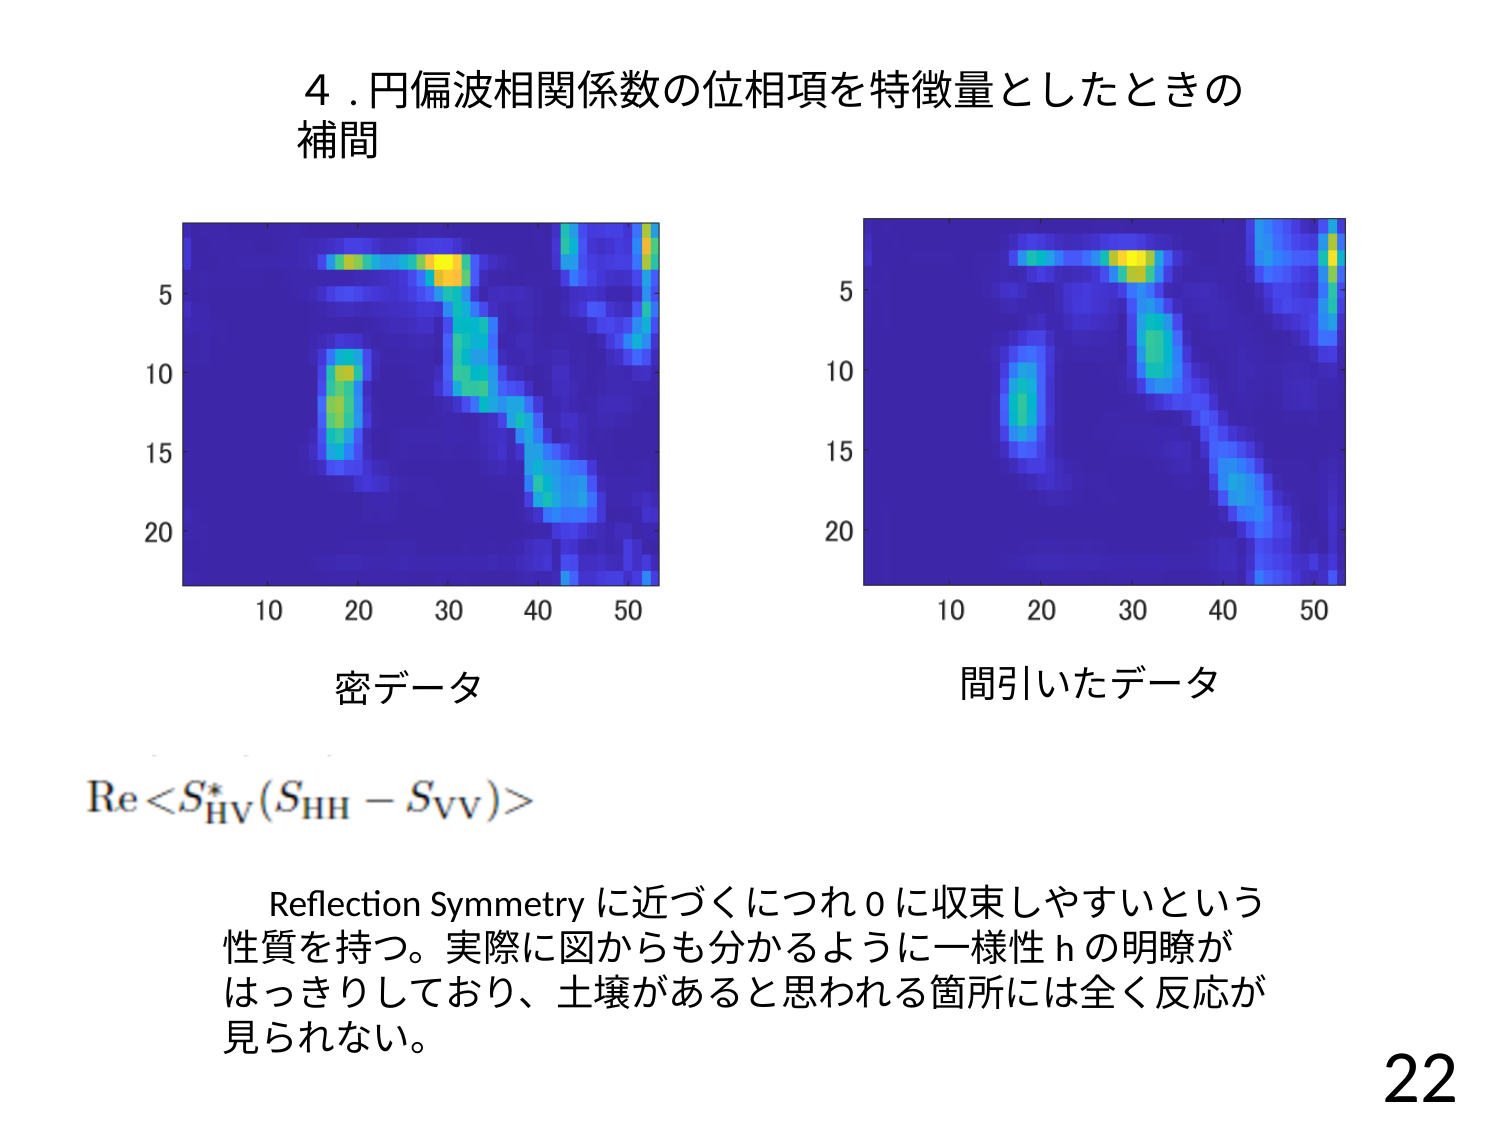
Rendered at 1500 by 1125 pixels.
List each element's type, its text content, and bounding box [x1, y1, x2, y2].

slide_number 22 [1135, 1042, 1474, 1103]
picture [85, 755, 564, 836]
picture [101, 217, 718, 637]
picture [782, 217, 1405, 637]
text_box 密データ [250, 657, 569, 718]
text_box ４.円偏波相関係数の位相項を特徴量としたときの補間 [281, 56, 1284, 171]
text_box Reflection Symmetryに近づくにつれ0に収束しやすいという性質を持つ。実際に図からも分かるように一様性hの明瞭がはっきりしており、土壌があると思われる箇所には全く反応が見られない。 [207, 871, 1293, 1067]
text_box 間引いたデータ [931, 653, 1250, 713]
